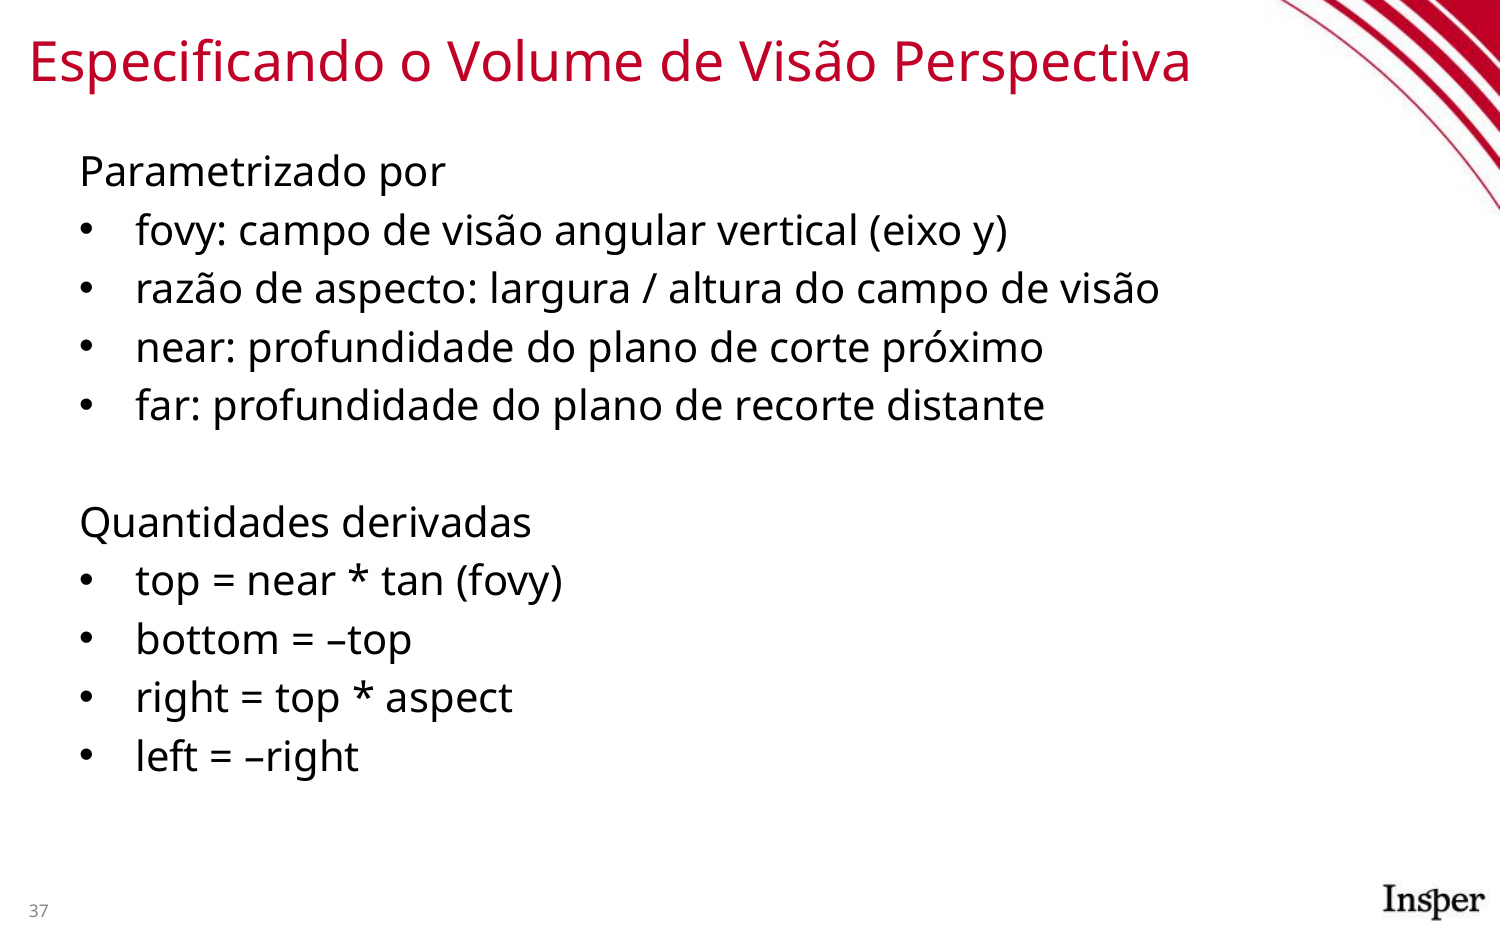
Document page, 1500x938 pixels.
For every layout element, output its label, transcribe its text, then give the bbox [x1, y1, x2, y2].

title Especificando o Volume de Visão Perspectiva [13, 18, 1397, 104]
slide_number 37 [0, 887, 78, 938]
list Parametrizado por fovy: campo de visão angular vertical (eixo y) razão de aspecto: largura / altura do campo de visão near: profundidade do plano de corte próximo far: profundidade do plano de recorte distante Quantidades derivadas top = near * tan (fovy) bottom = –top right = top * aspect left = –right [64, 137, 1447, 876]
picture [249, 0, 1500, 938]
